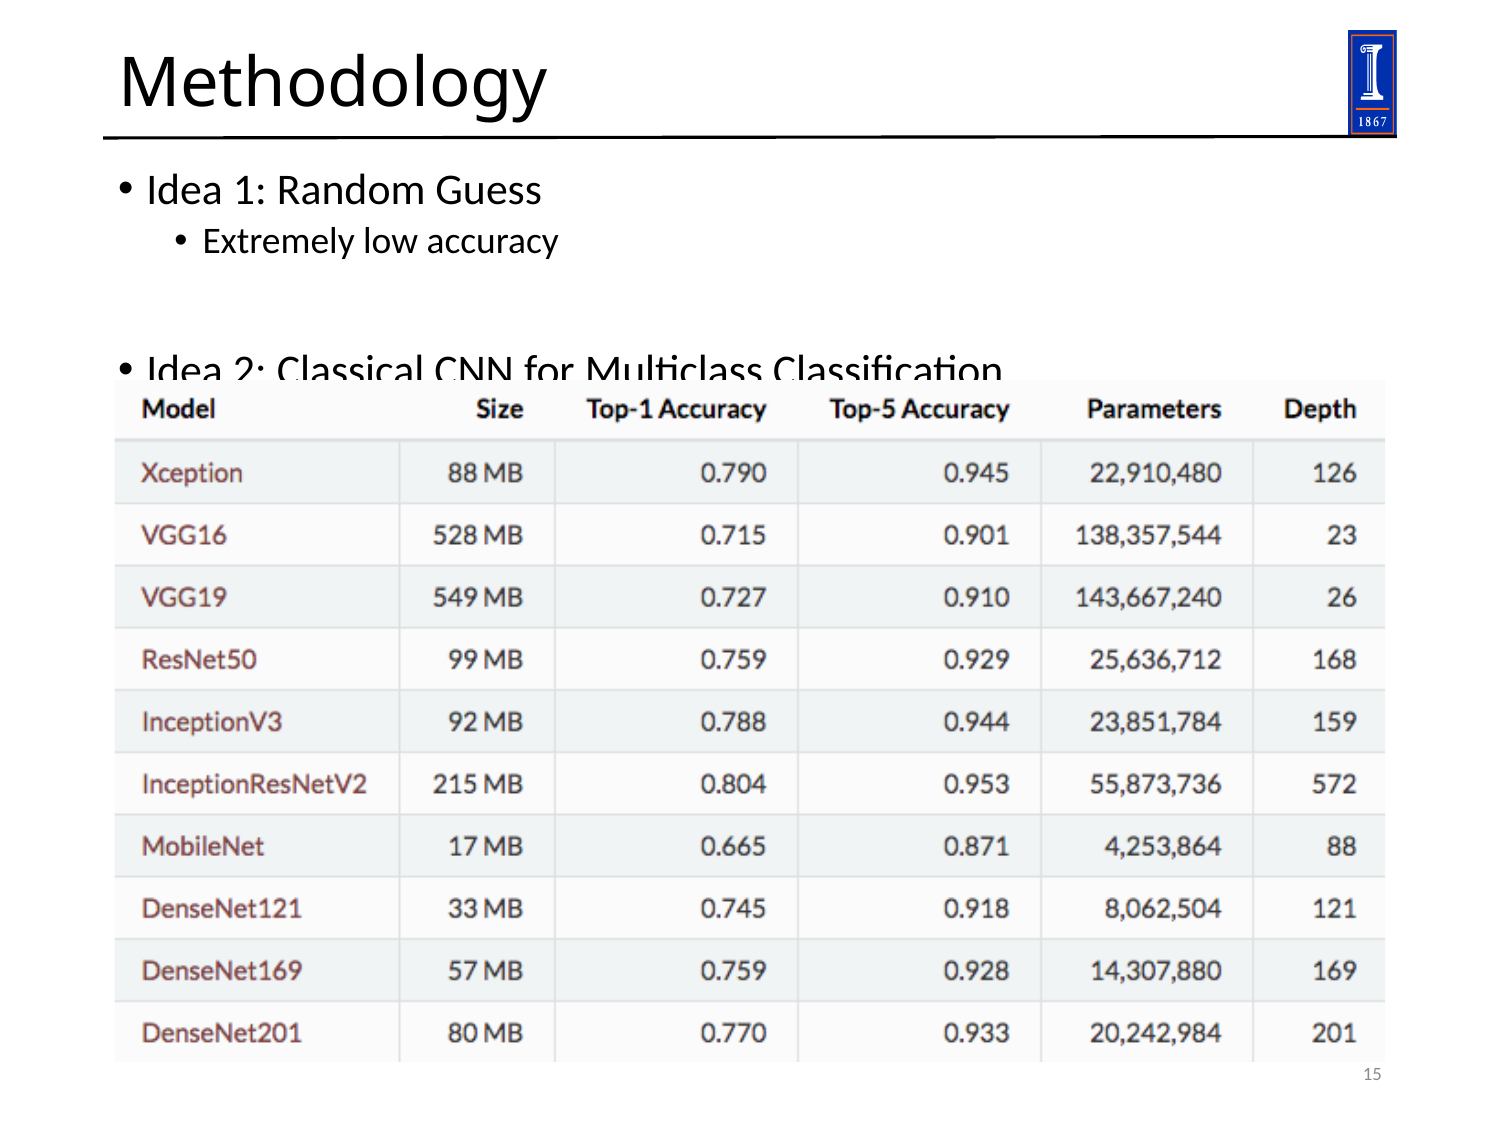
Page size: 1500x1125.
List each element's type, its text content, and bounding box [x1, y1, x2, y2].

picture [114, 380, 1386, 1062]
title Methodology [103, 30, 1397, 138]
list Idea 1: Random Guess Extremely low accuracy Idea 2: Classical CNN for Multiclass Classification [103, 158, 1397, 1014]
slide_number 15 [1059, 1042, 1397, 1103]
